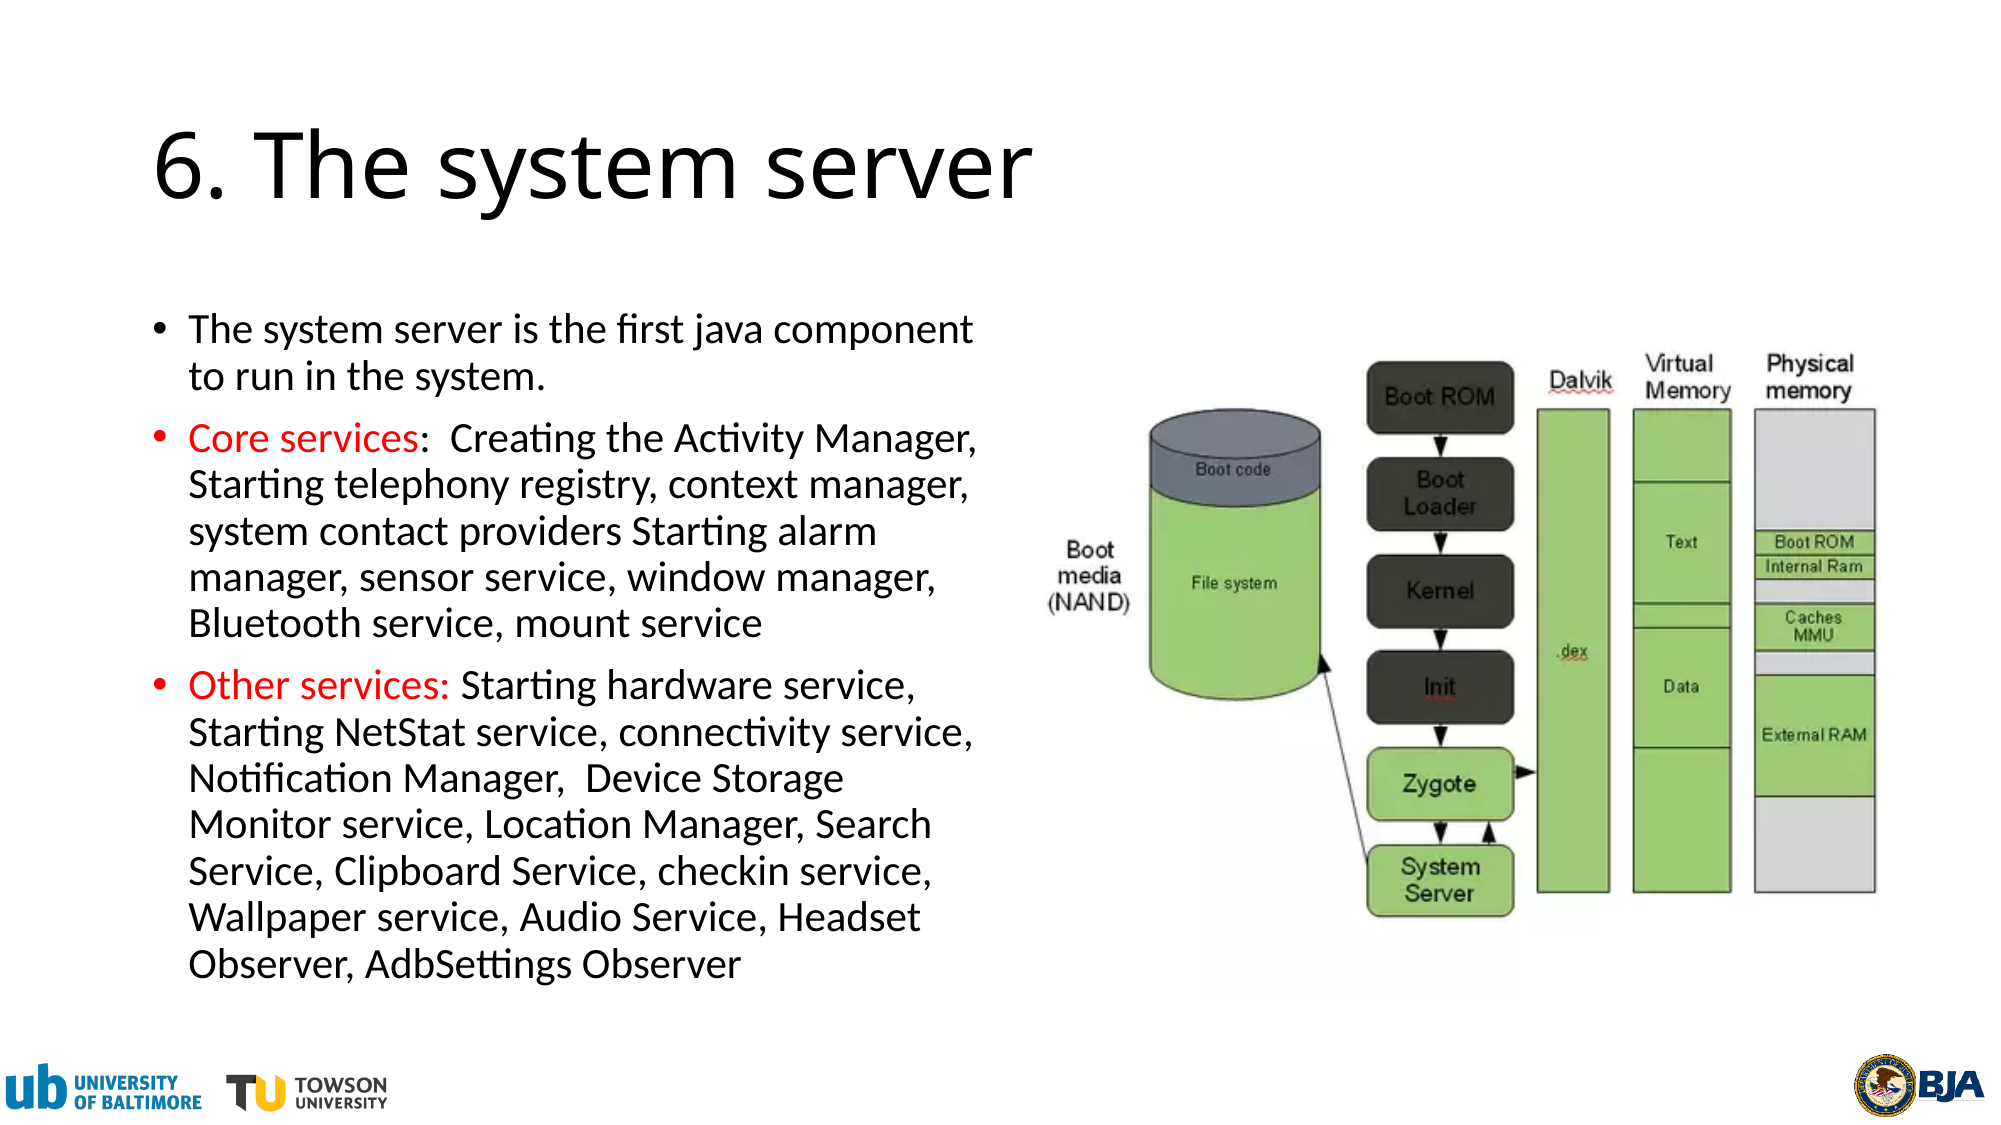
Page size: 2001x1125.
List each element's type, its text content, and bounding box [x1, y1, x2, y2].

picture [1033, 289, 1900, 1003]
picture [0, 1031, 407, 1125]
title 6. The system server [137, 59, 1863, 278]
list The system server is the first java component to run in the system. Core services: Creating the Activity Manager, Starting telephony registry, context manager, system contact providers Starting alarm manager, sensor service, window manager, Bluetooth service, mount service Other services: Starting hardware service, Starting NetStat service, connectivity service, Notification Manager, Device Storage Monitor service, Location Manager, Search Service, Clipboard Service, checkin service, Wallpaper service, Audio Service, Headset Observer, AdbSettings Observer [137, 299, 1004, 1014]
picture [1854, 1054, 1986, 1117]
